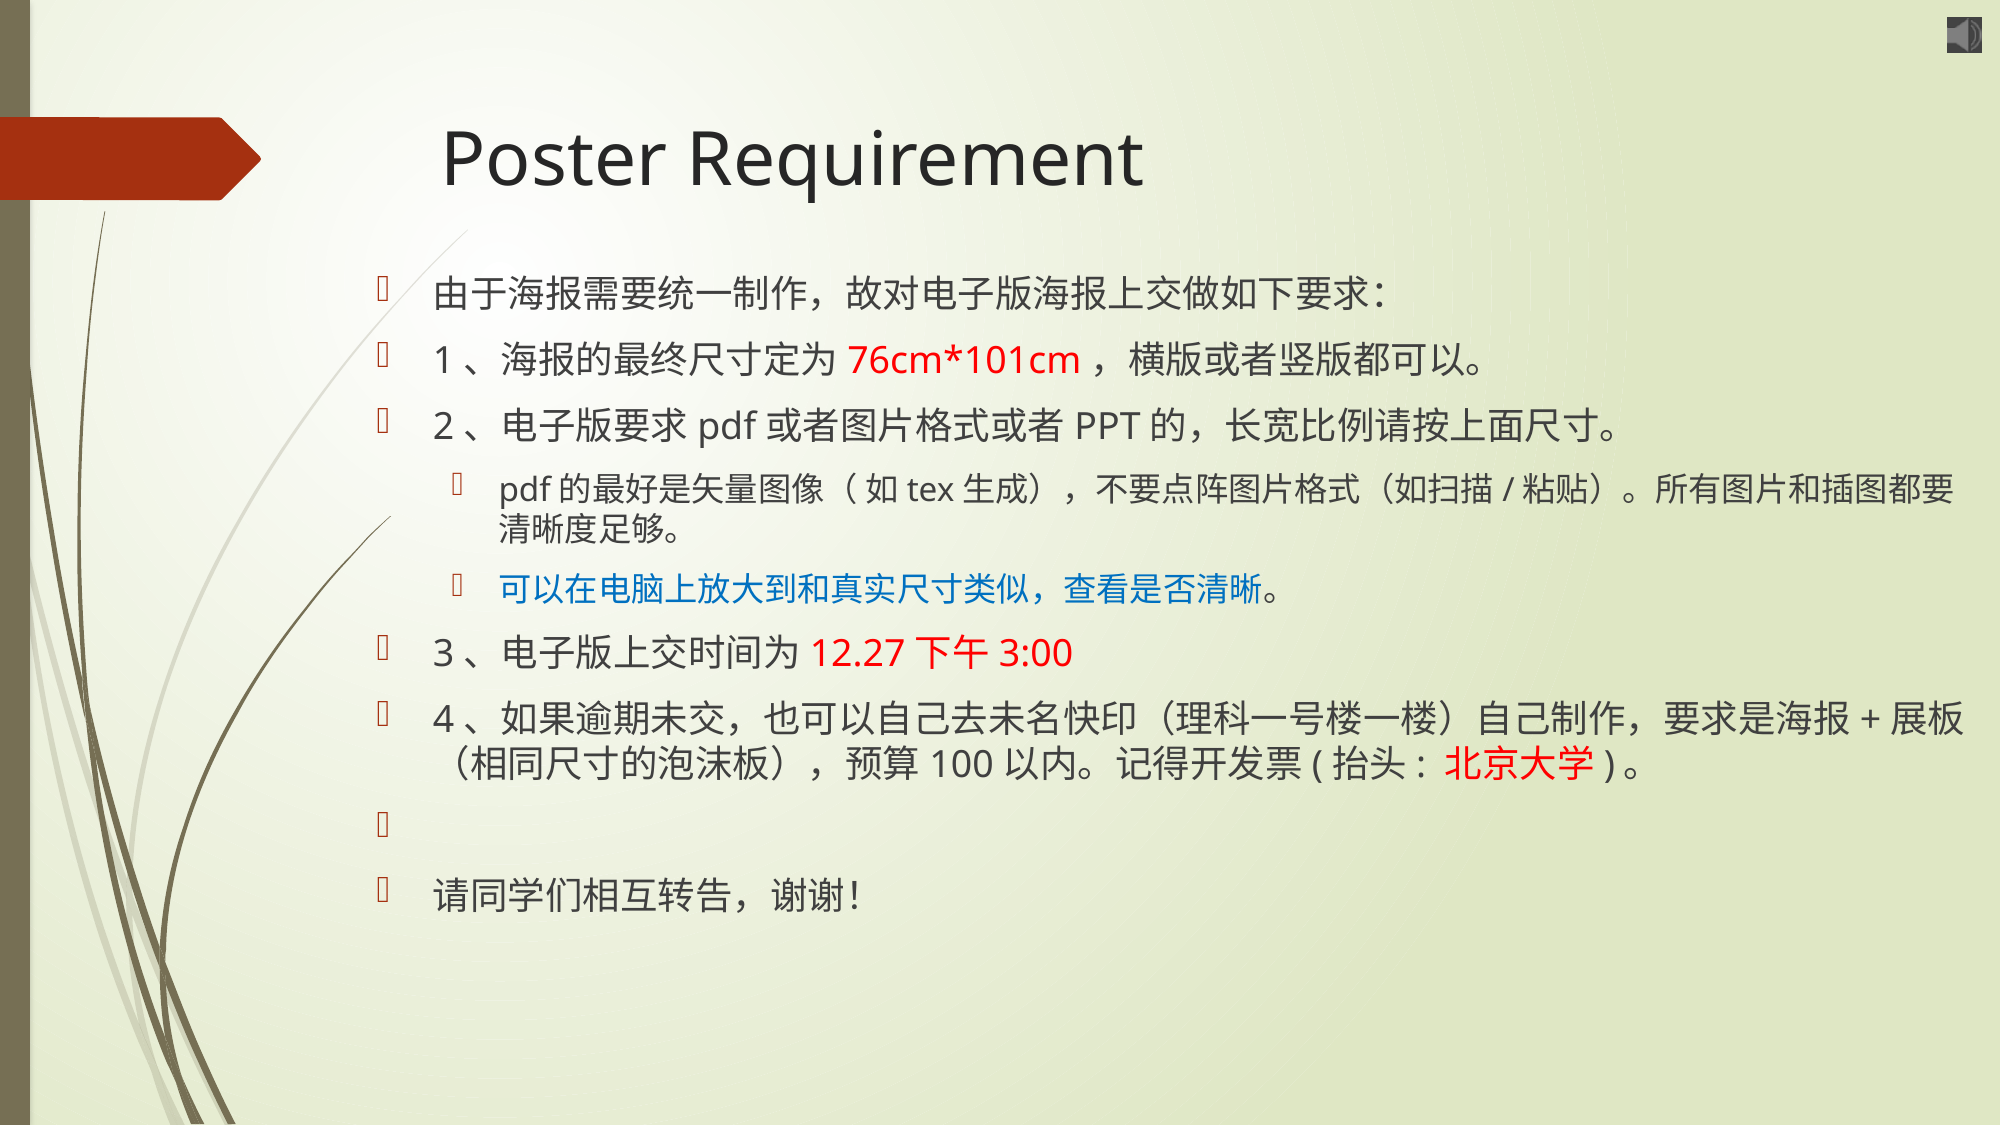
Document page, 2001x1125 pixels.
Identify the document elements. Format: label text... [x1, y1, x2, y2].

title Poster Requirement [425, 102, 1888, 262]
list 由于海报需要统一制作，故对电子版海报上交做如下要求： 1、海报的最终尺寸定为76cm*101cm，横版或者竖版都可以。 2、电子版要求pdf或者图片格式或者PPT的，长宽比例请按上面尺寸。 pdf的最好是矢量图像（ 如tex生成），不要点阵图片格式（如扫描/粘贴）。所有图片和插图都要清晰度足够。 可以在电脑上放大到和真实尺寸类似，查看是否清晰。 3、电子版上交时间为12.27下午3:00 4、如果逾期未交，也可以自己去未名快印（理科一号楼一楼）自己制作，要求是海报+展板（相同尺寸的泡沫板），预算100以内。记得开发票(抬头: 北京大学)。 请同学们相互转告，谢谢！ [361, 262, 1991, 1099]
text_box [1945, 16, 1984, 55]
